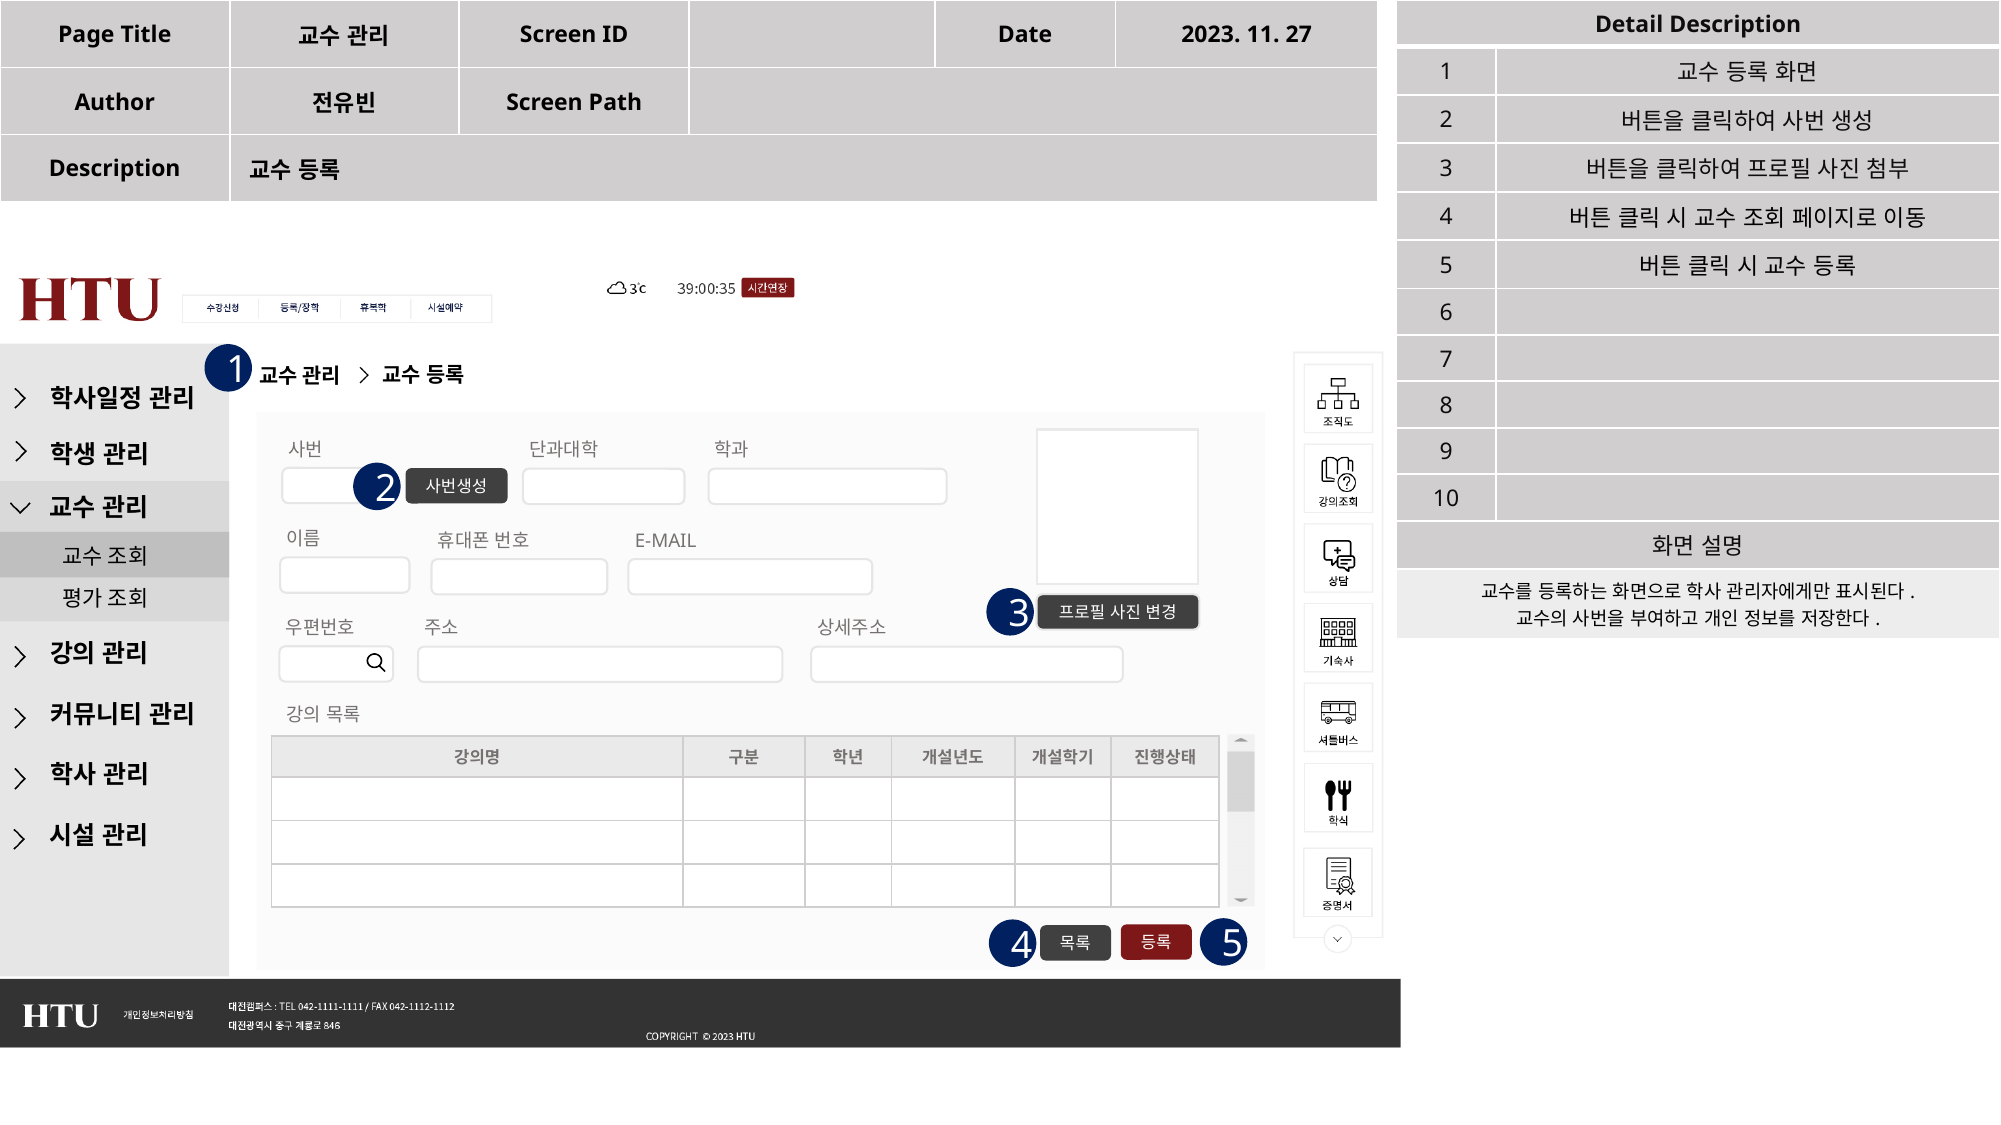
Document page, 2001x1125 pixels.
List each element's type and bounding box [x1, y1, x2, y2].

table_cell [1401, 382, 1495, 427]
picture [0, 269, 1401, 1050]
table_header [936, 1, 1115, 67]
table_cell [1497, 475, 1999, 520]
table_cell [1397, 49, 1495, 94]
table_cell [1401, 570, 1999, 638]
table_cell [1, 68, 229, 134]
table_header [231, 1, 458, 67]
table_cell [1401, 475, 1495, 520]
table_cell [1401, 522, 1999, 568]
table_cell [1497, 49, 1999, 94]
table_cell [1401, 336, 1495, 380]
table_cell [1497, 193, 1999, 239]
table_cell [1497, 144, 1999, 191]
table_cell [1401, 289, 1495, 334]
table_header [690, 1, 934, 67]
table_header [1397, 1, 1999, 44]
table_cell [1, 135, 229, 201]
table_cell [1497, 336, 1999, 380]
table_header [1, 1, 229, 67]
table_header [1116, 1, 1377, 67]
table_cell [1497, 289, 1999, 334]
table_cell [460, 68, 688, 134]
table_cell [1401, 429, 1495, 473]
table_cell [1497, 96, 1999, 142]
table_cell [231, 68, 458, 134]
table_cell [231, 135, 1377, 201]
table_cell [690, 68, 1377, 134]
table_cell [1497, 241, 1999, 288]
table_cell [1497, 382, 1999, 427]
table_cell [1397, 96, 1495, 142]
table_cell [1397, 193, 1495, 239]
table_cell [1497, 429, 1999, 473]
table_cell [1397, 144, 1495, 191]
table_cell [1397, 241, 1495, 288]
table_header [460, 1, 688, 67]
